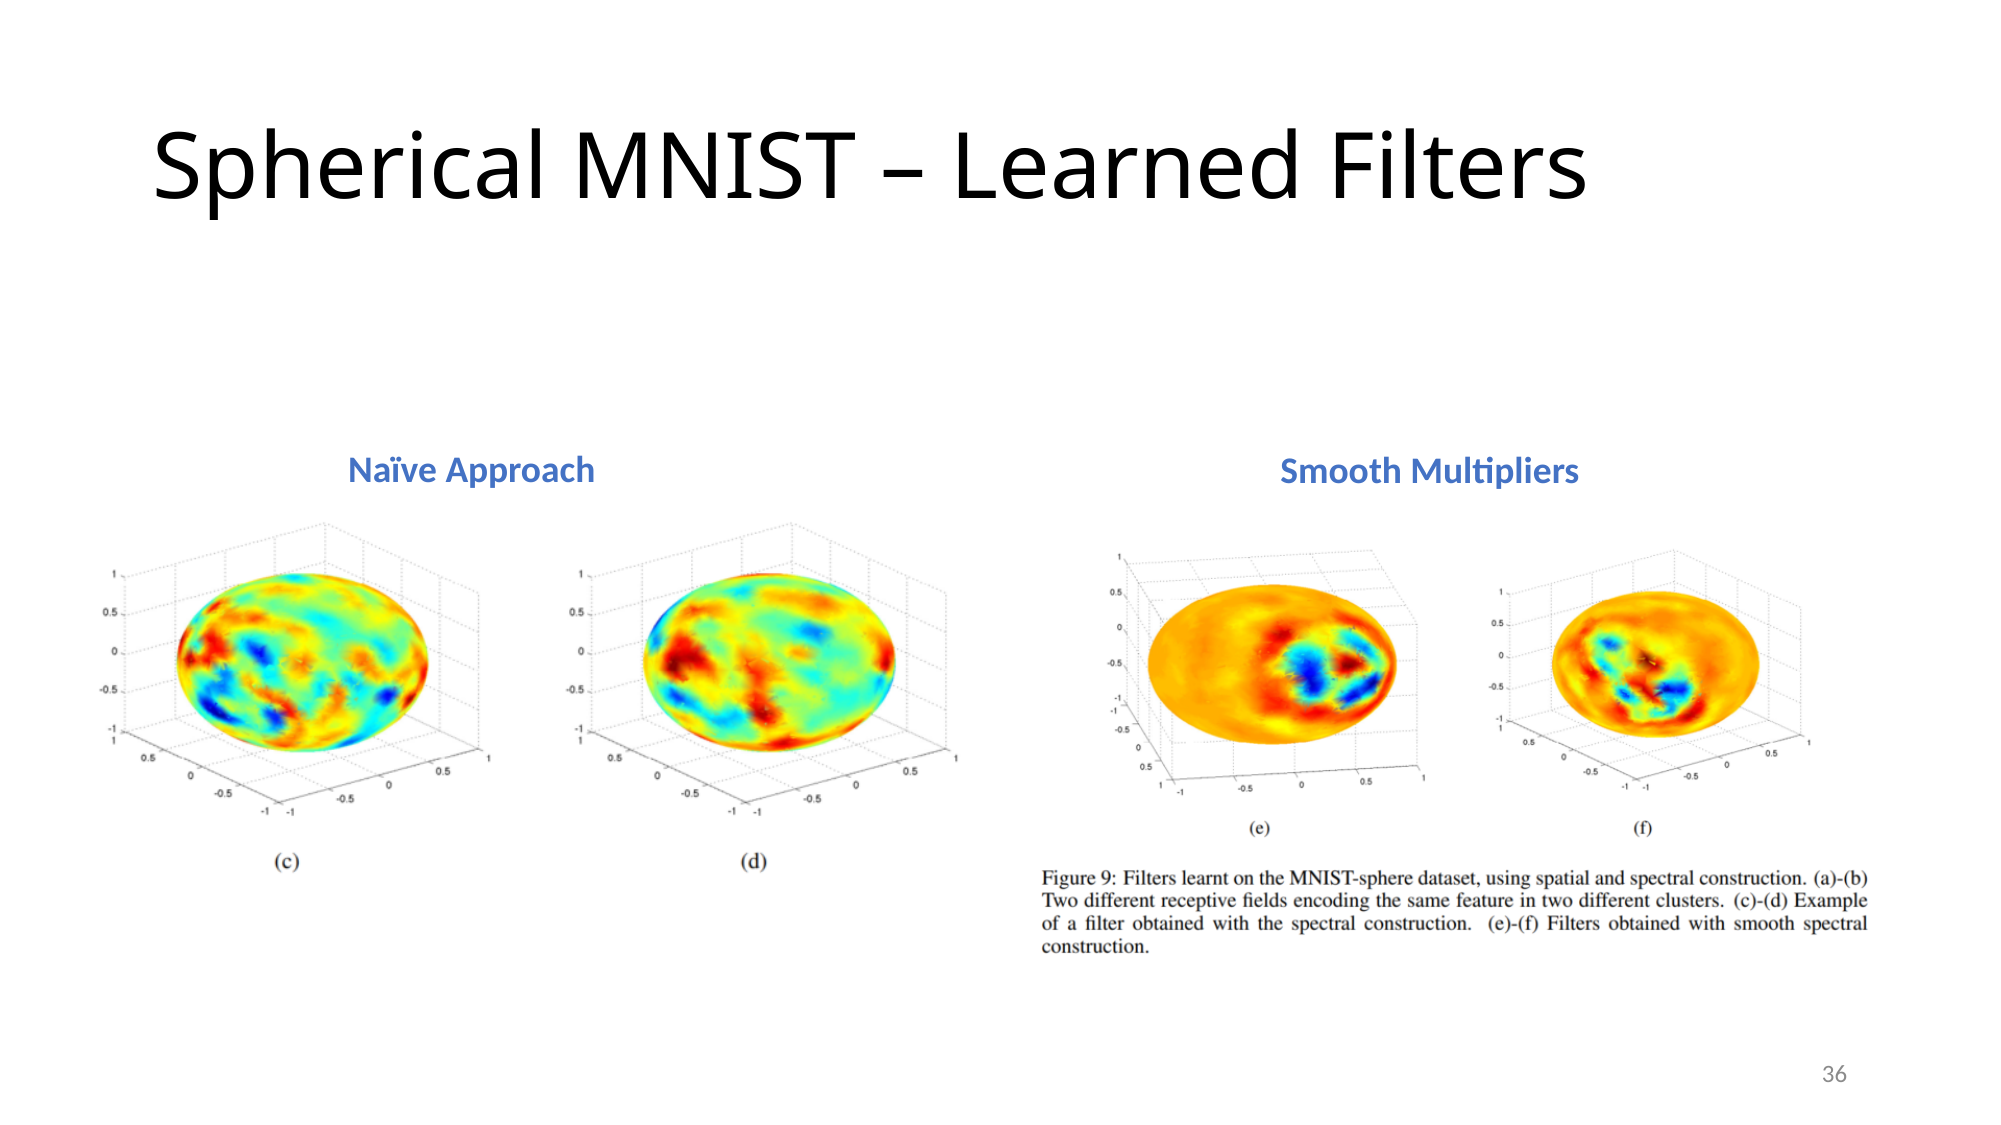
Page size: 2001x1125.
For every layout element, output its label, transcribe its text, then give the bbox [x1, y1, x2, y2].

text_box Naïve Approach [304, 437, 639, 498]
picture [45, 520, 1893, 981]
title Spherical MNIST – Learned Filters [137, 59, 1863, 278]
text_box Smooth Multipliers [1262, 438, 1598, 499]
slide_number 36 [1412, 1042, 1863, 1103]
